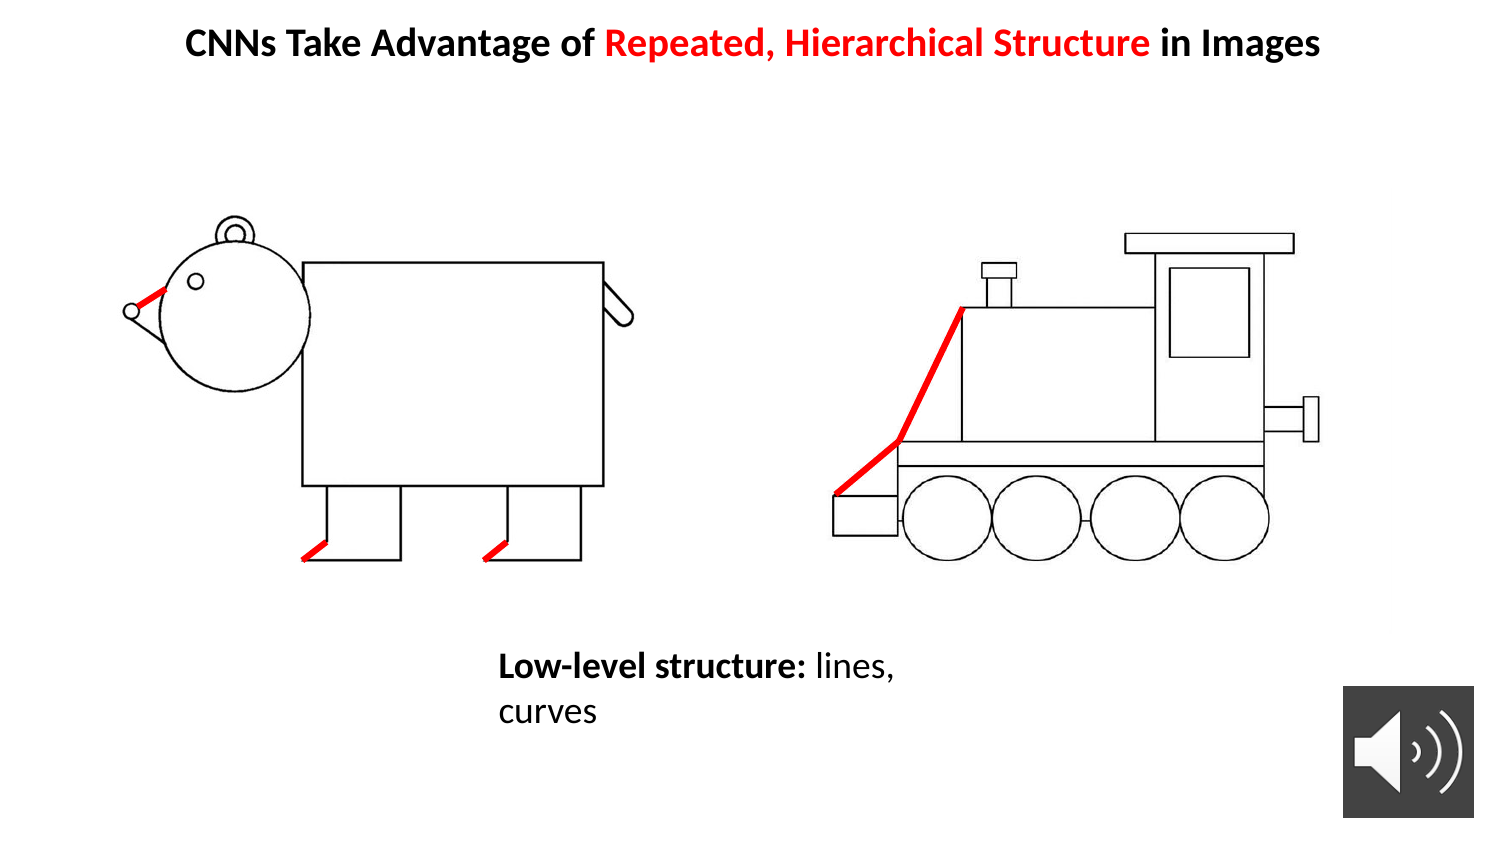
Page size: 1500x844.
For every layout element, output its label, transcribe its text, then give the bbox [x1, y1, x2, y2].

text_box Low-level structure: lines, curves [483, 633, 1017, 739]
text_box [898, 307, 963, 442]
picture [798, 188, 1392, 634]
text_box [483, 541, 507, 561]
text_box CNNs Take Advantage of Repeated, Hierarchical Structure in Images [170, 8, 1336, 72]
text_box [302, 541, 327, 561]
picture [1341, 685, 1475, 819]
picture [116, 210, 639, 566]
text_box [835, 441, 900, 495]
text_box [137, 288, 166, 307]
